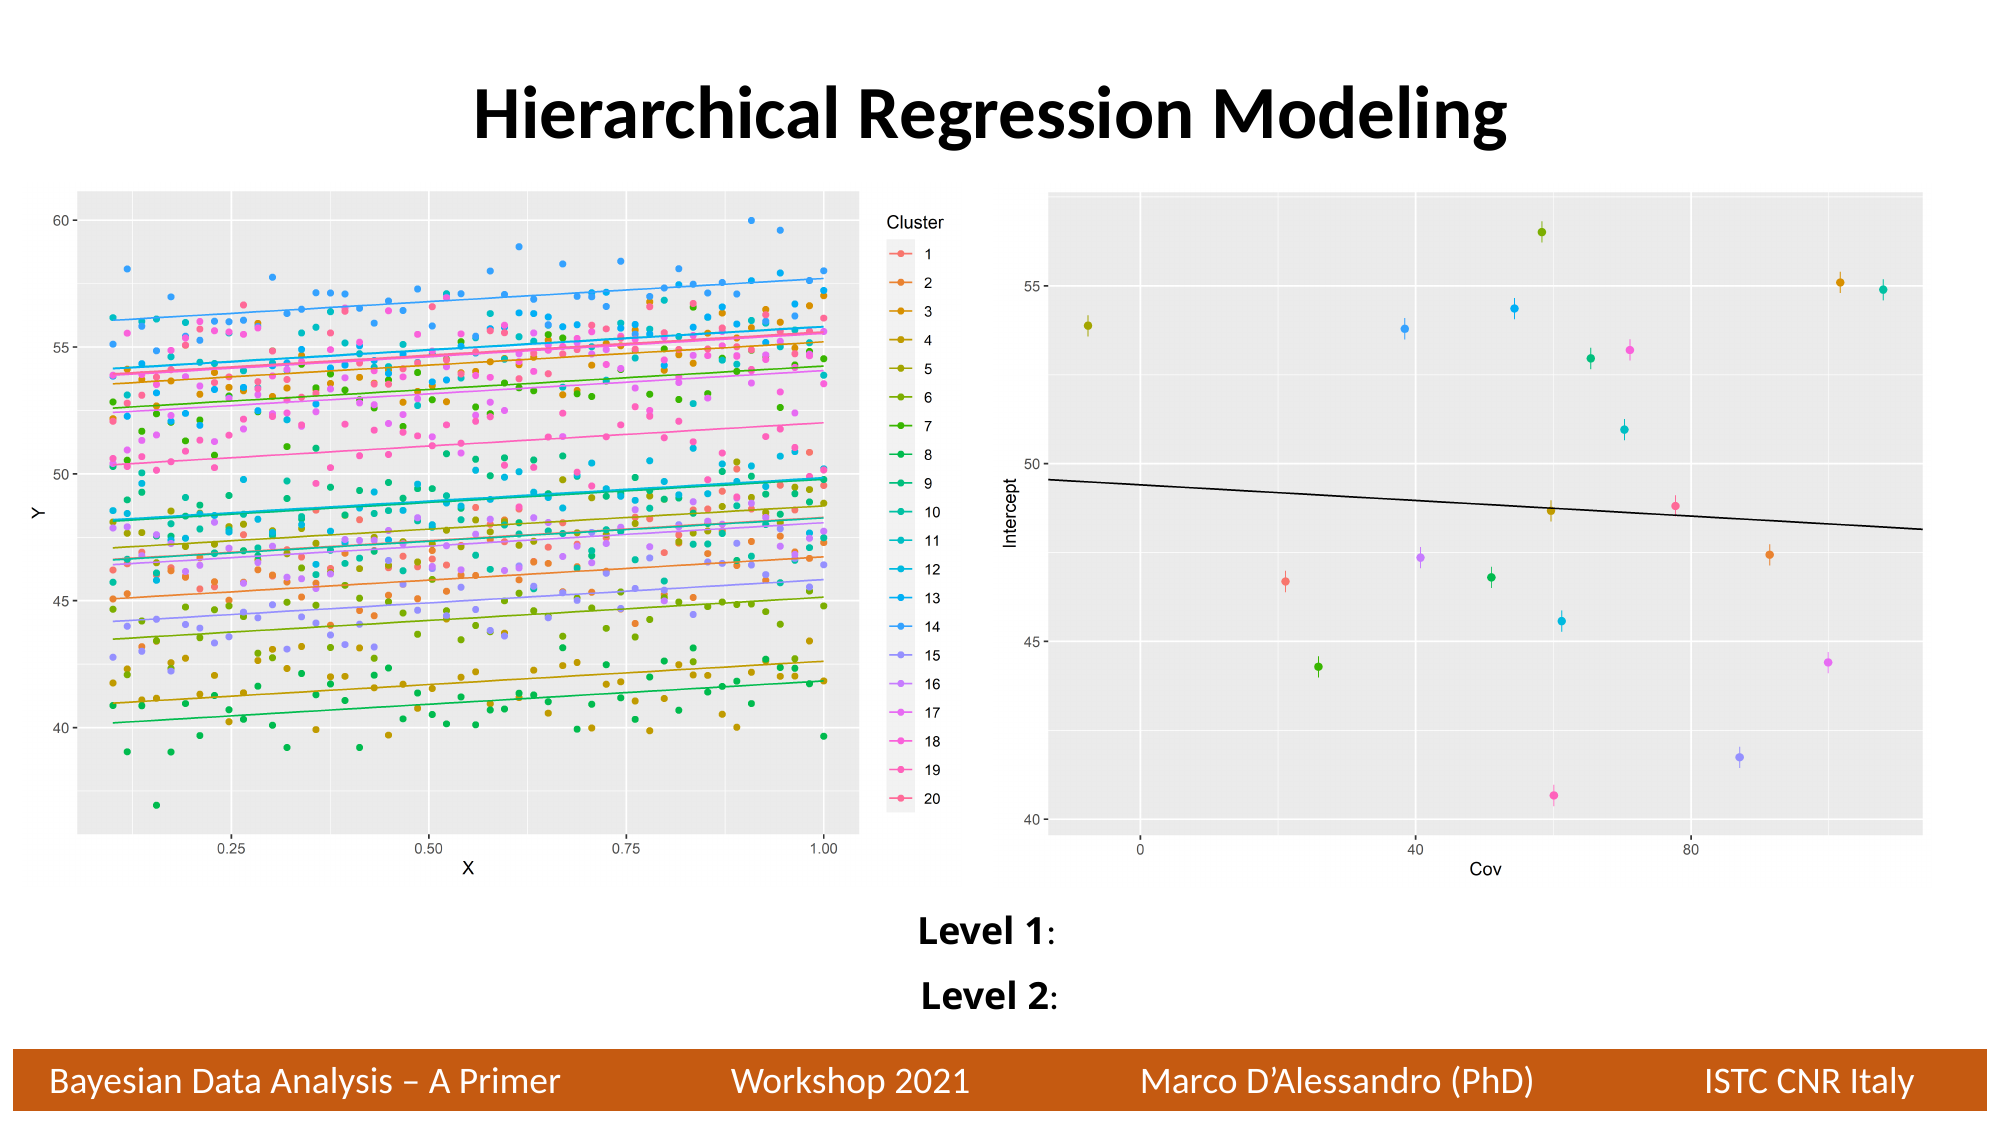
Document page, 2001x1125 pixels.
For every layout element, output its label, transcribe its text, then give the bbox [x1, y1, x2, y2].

text_box Hierarchical Regression Modeling [444, 55, 1539, 161]
picture [992, 183, 1932, 888]
picture [22, 182, 962, 887]
text_box Bayesian Data Analysis – A Primer Workshop 2021 Marco D’Alessandro (PhD) ISTC CNR Italy [34, 1048, 1969, 1109]
text_box [12, 1048, 1988, 1112]
